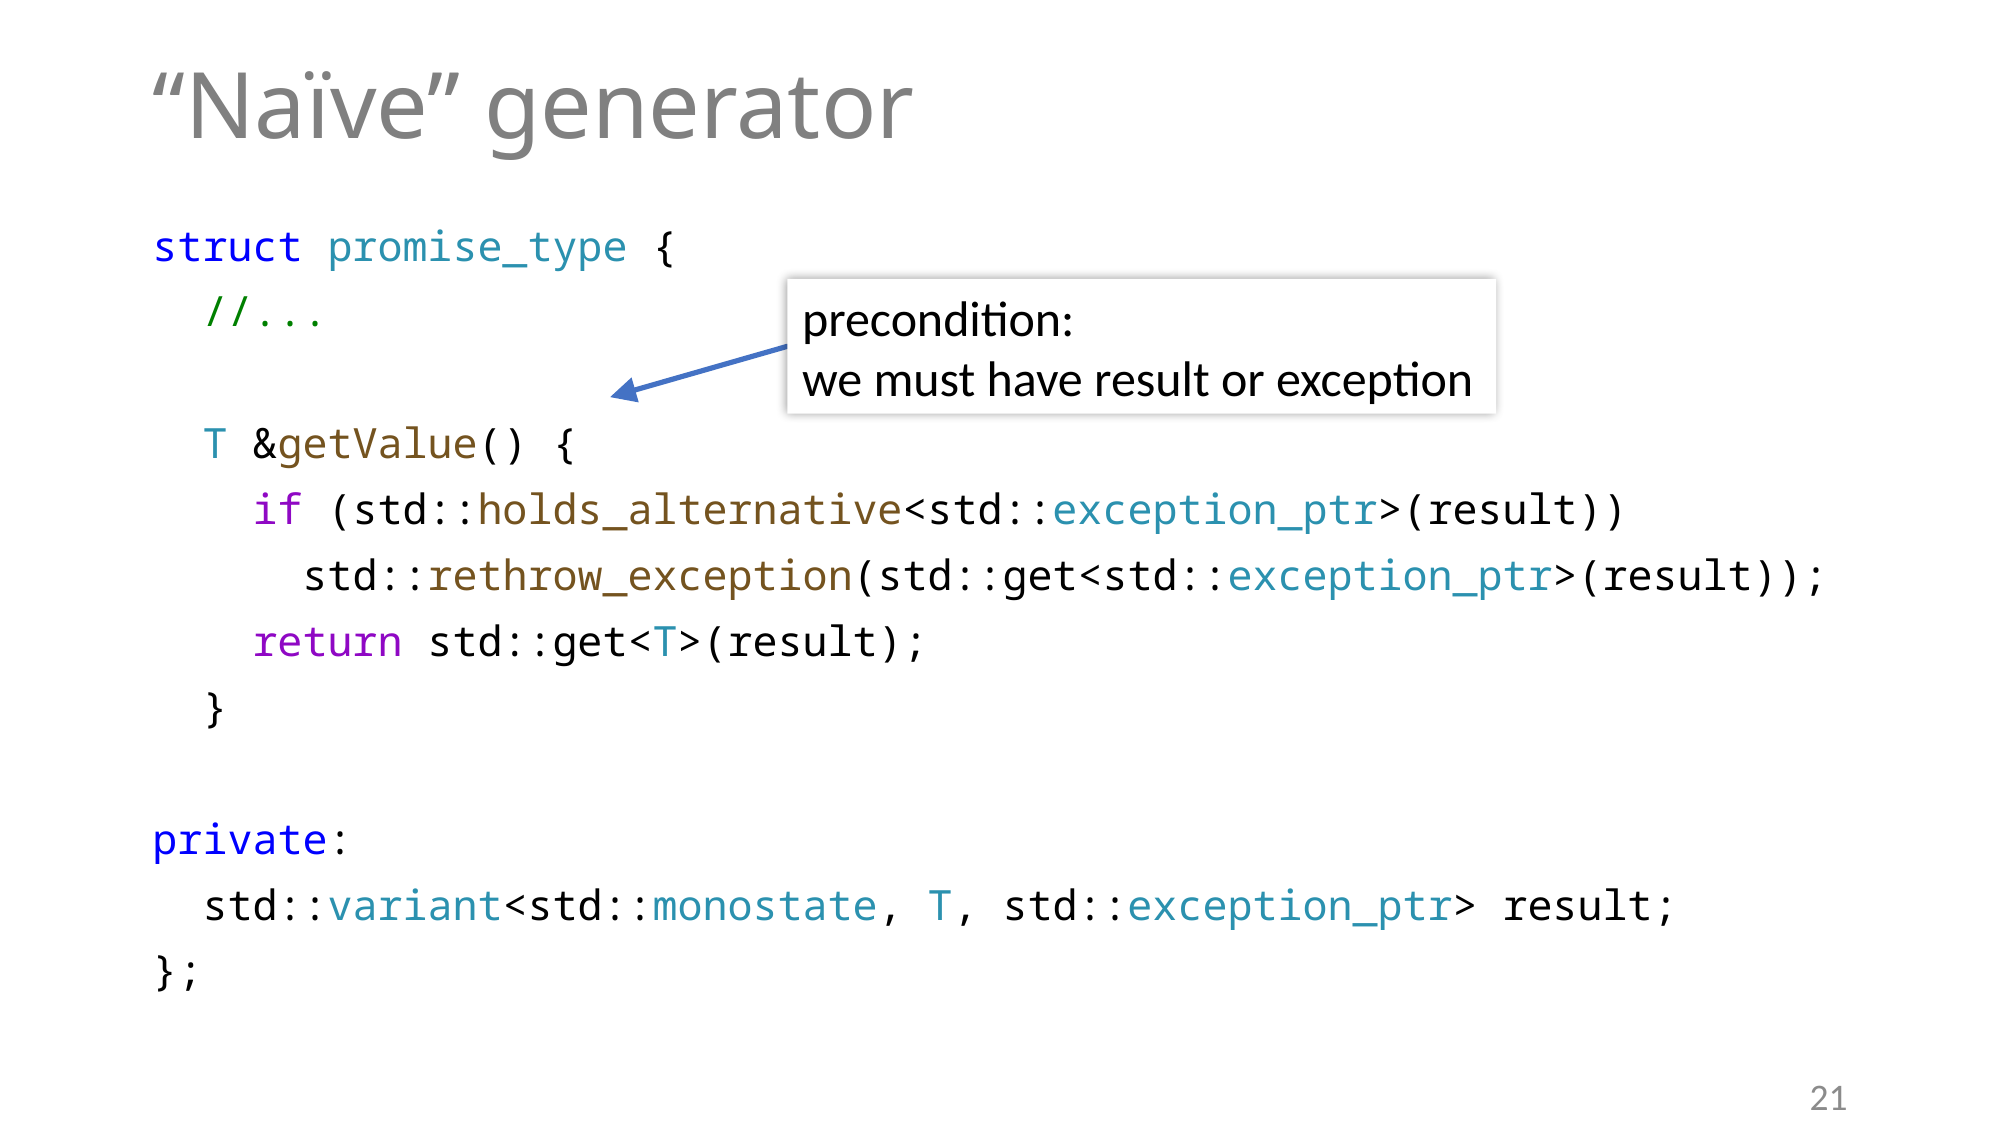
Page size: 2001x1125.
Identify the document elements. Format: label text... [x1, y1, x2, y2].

slide_number 21 [1412, 1065, 1863, 1125]
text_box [610, 347, 788, 398]
text_box precondition: we must have result or exception [787, 278, 1497, 414]
list struct promise_type { //... T &getValue() { if (std::holds_alternative<std::exception_ptr>(result)) std::rethrow_exception(std::get<std::exception_ptr>(result)); return std::get<T>(result); } private: std::variant<std::monostate, T, std::exception_ptr> result; }; [137, 217, 1863, 1066]
title “Naïve” generator [137, 0, 1863, 217]
